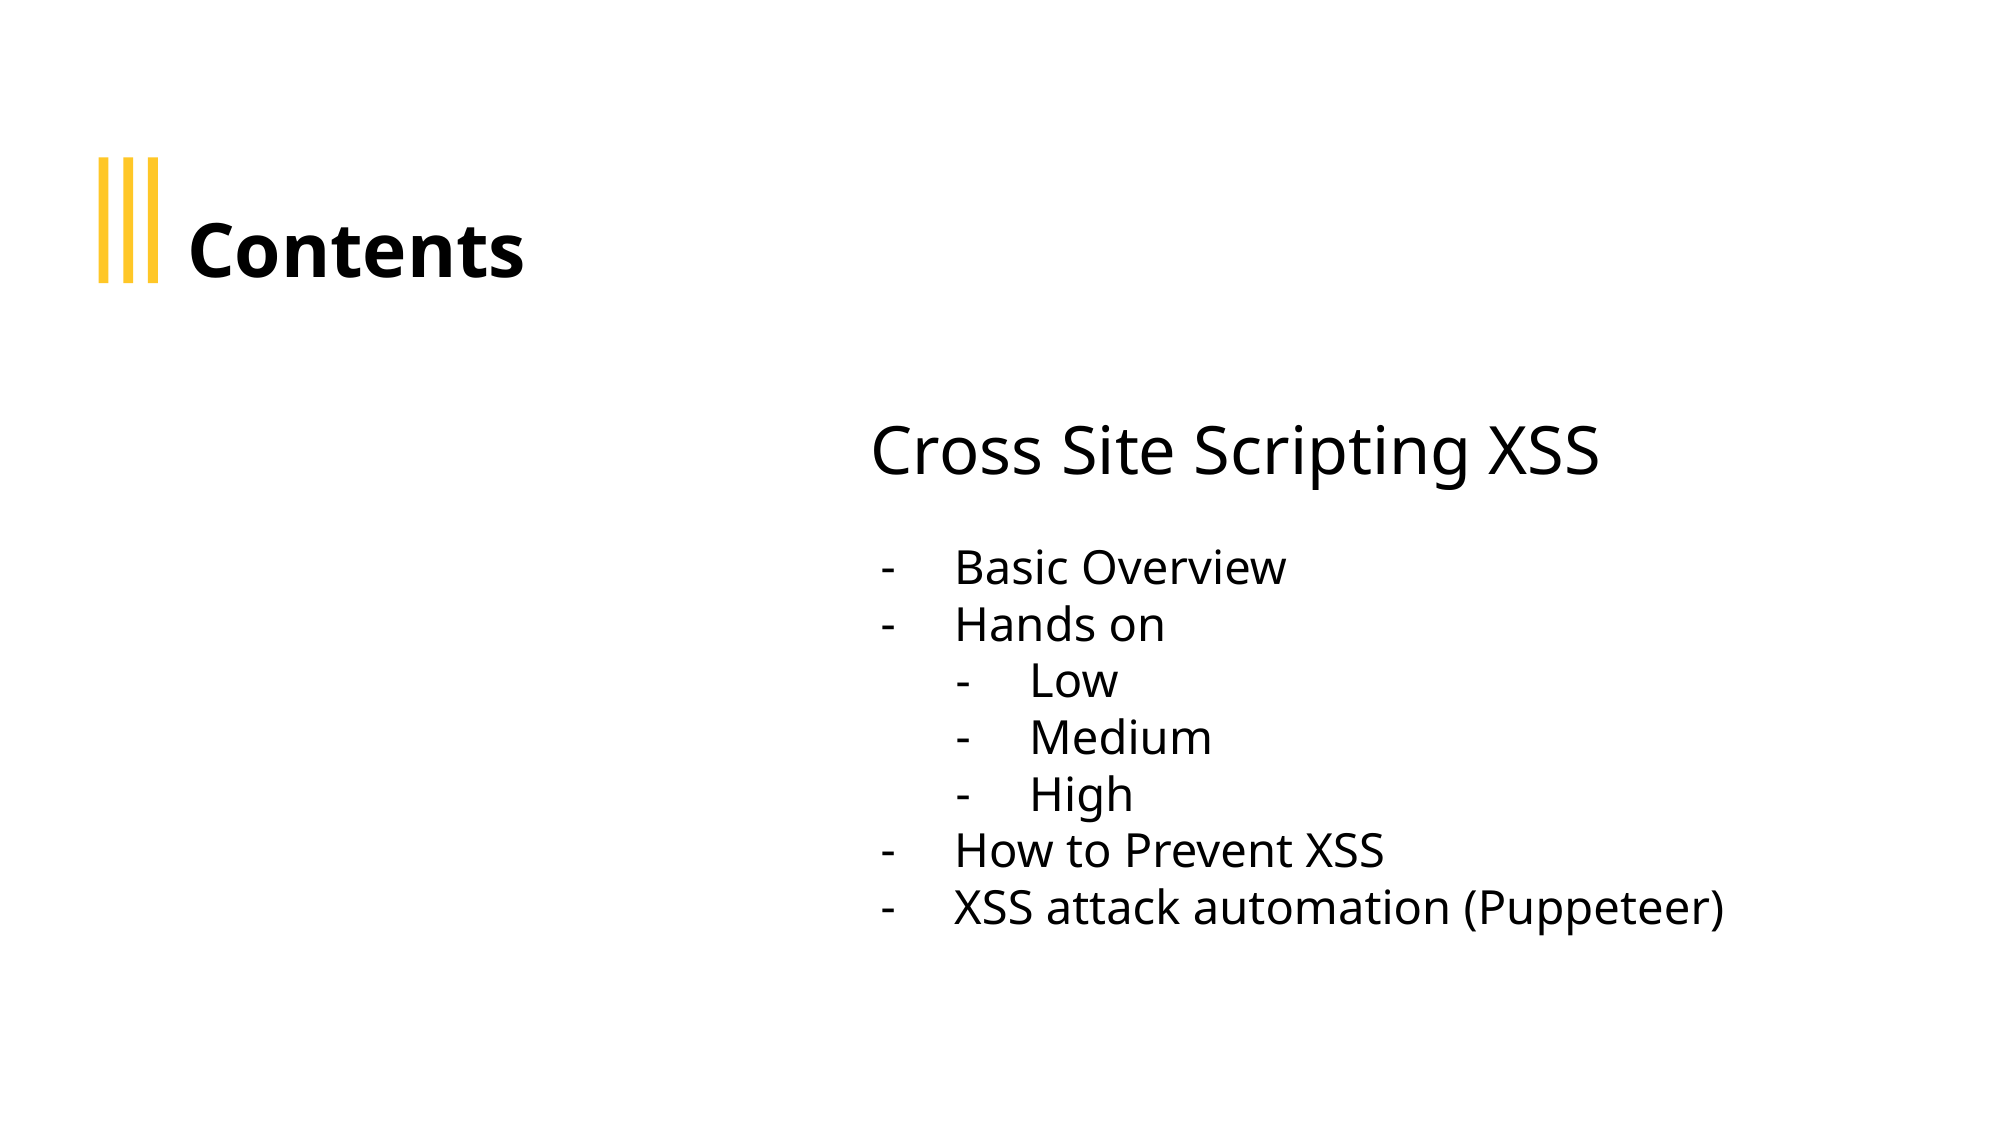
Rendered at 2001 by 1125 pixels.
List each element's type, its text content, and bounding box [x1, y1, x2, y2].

text_box Cross Site Scripting XSS Basic Overview Hands on Low Medium High How to Prevent XSS XSS attack automation (Puppeteer) [834, 387, 1894, 954]
text_box Contents [167, 182, 701, 313]
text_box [98, 157, 158, 284]
